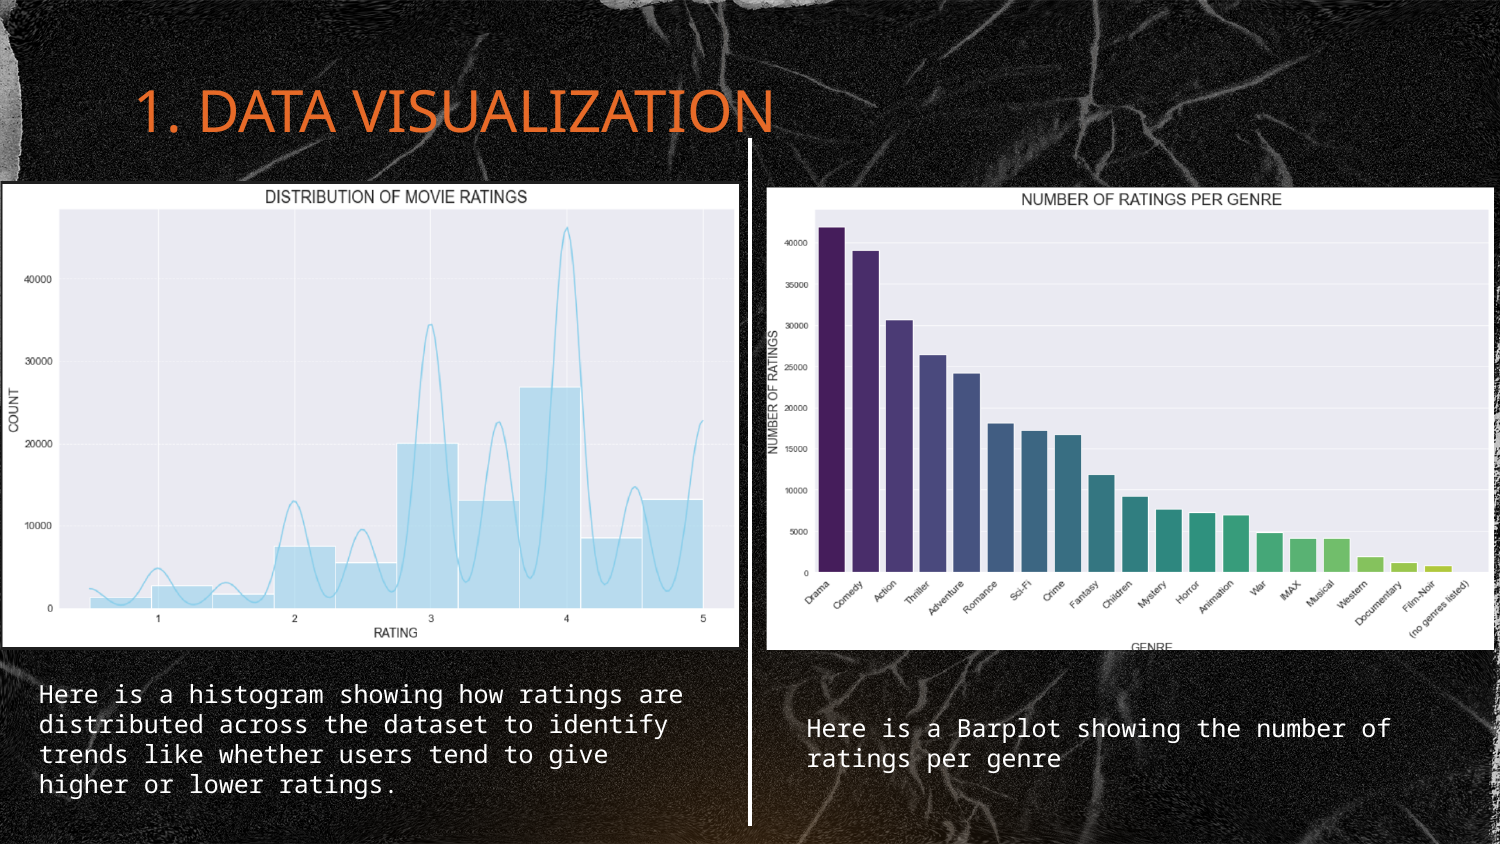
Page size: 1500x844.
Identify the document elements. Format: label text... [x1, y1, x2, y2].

text_box Here is a Barplot showing the number of ratings per genre [791, 705, 1477, 811]
title 1. DATA VISUALIZATION [118, 72, 1382, 167]
picture [0, 0, 1500, 844]
subtitle Here is a histogram showing how ratings are distributed across the dataset to identify trends like whether users tend to give higher or lower ratings. [23, 663, 717, 826]
